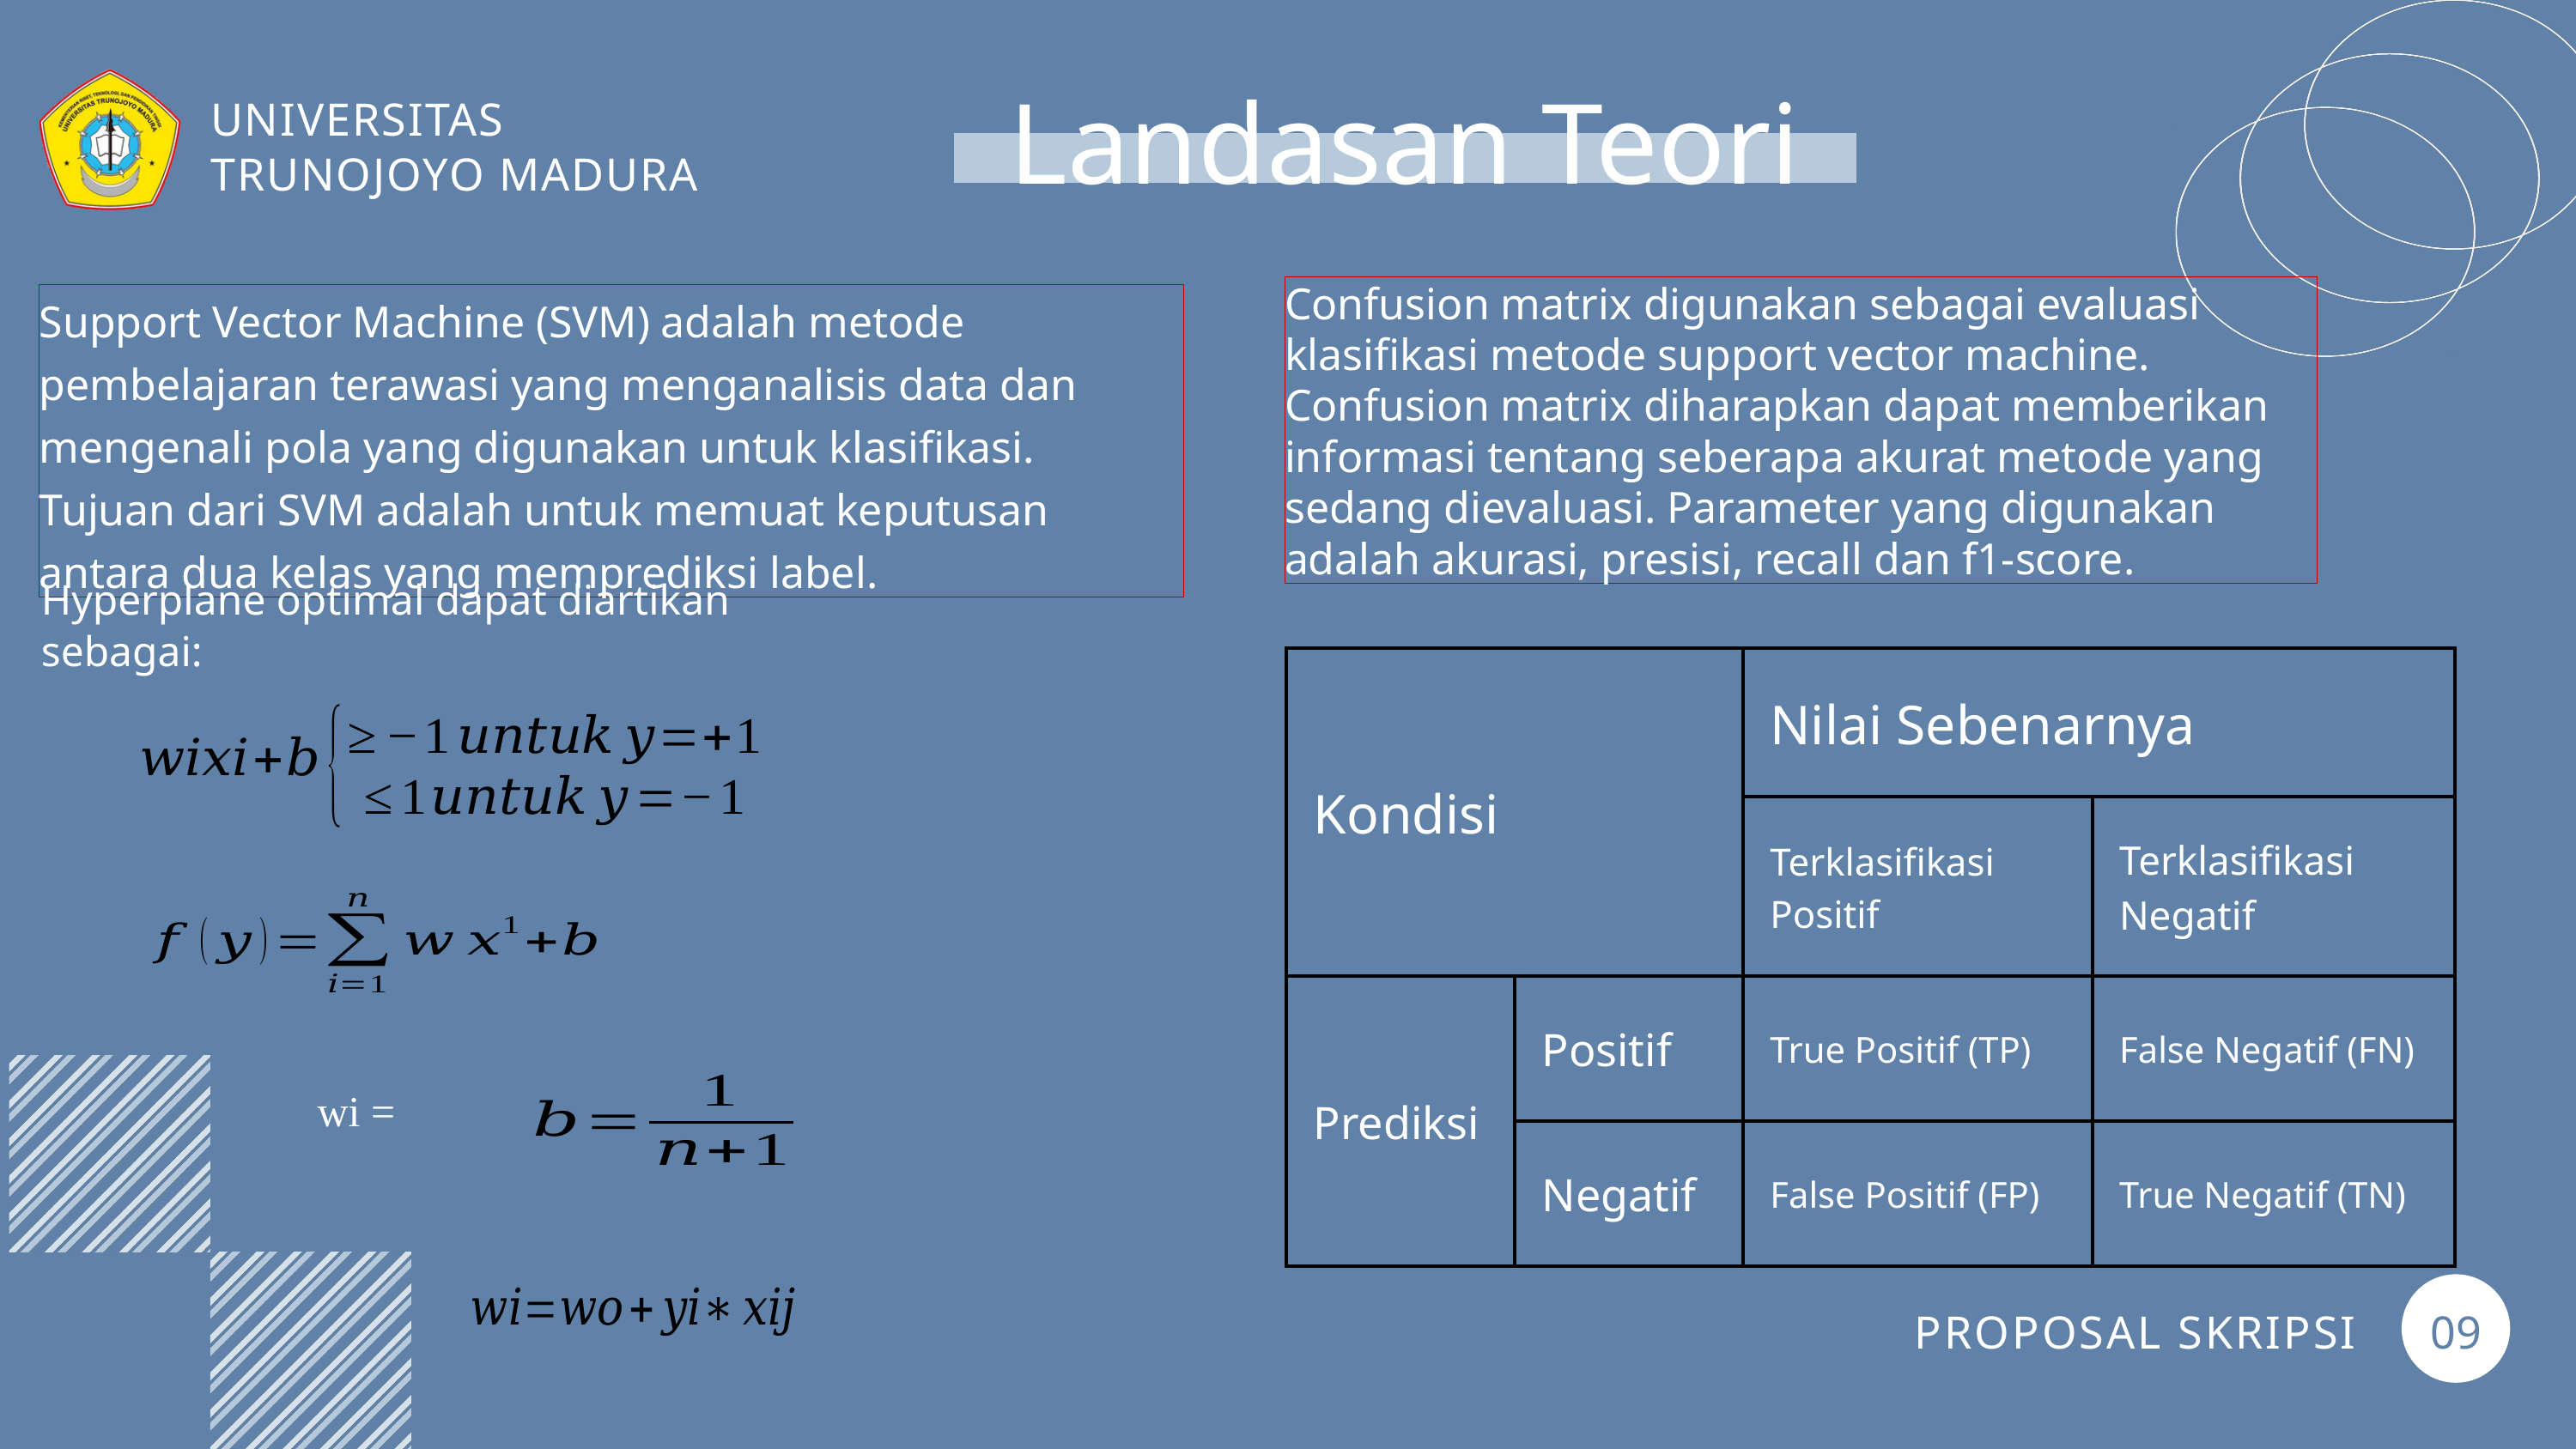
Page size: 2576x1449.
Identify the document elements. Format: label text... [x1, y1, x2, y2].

table_cell True Positif (TP) [1745, 978, 2091, 1119]
text_box Hyperplane optimal dapat diartikan sebagai: [40, 572, 846, 675]
text_box [2175, 0, 2576, 357]
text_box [2401, 1274, 2511, 1383]
text_box UNIVERSITAS TRUNOJOYO MADURA [210, 89, 707, 201]
table_header Nilai Sebenarnya [1745, 650, 2453, 795]
text_box [9, 1055, 210, 1252]
table_cell Negatif [1516, 1123, 1741, 1264]
table_header Kondisi [1288, 650, 1741, 974]
text_box Landasan Teori [914, 51, 1897, 207]
text_box [39, 69, 181, 210]
table_cell Terklasifikasi Positif [1745, 798, 2091, 974]
text_box [210, 1252, 412, 1449]
table_cell Terklasifikasi Negatif [2094, 798, 2453, 974]
table_cell False Negatif (FN) [2094, 978, 2453, 1119]
text_box Support Vector Machine (SVM) adalah metode pembelajaran terawasi yang menganalisis data dan mengenali pola yang digunakan untuk klasifikasi. Tujuan dari SVM adalah untuk memuat keputusan antara dua kelas yang memprediksi label. [39, 284, 1184, 597]
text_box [953, 132, 1857, 184]
text_box Confusion matrix digunakan sebagai evaluasi klasifikasi metode support vector machine. Confusion matrix diharapkan dapat memberikan informasi tentang seberapa akurat metode yang sedang dievaluasi. Parameter yang digunakan adalah akurasi, presisi, recall dan f1-score. [1285, 276, 2318, 584]
table_cell Positif [1516, 978, 1741, 1119]
table_cell True Negatif (TN) [2094, 1123, 2453, 1264]
table_cell False Positif (FP) [1745, 1123, 2091, 1264]
table_cell Prediksi [1288, 978, 1513, 1264]
text_box PROPOSAL SKRIPSI [1830, 1295, 2357, 1358]
